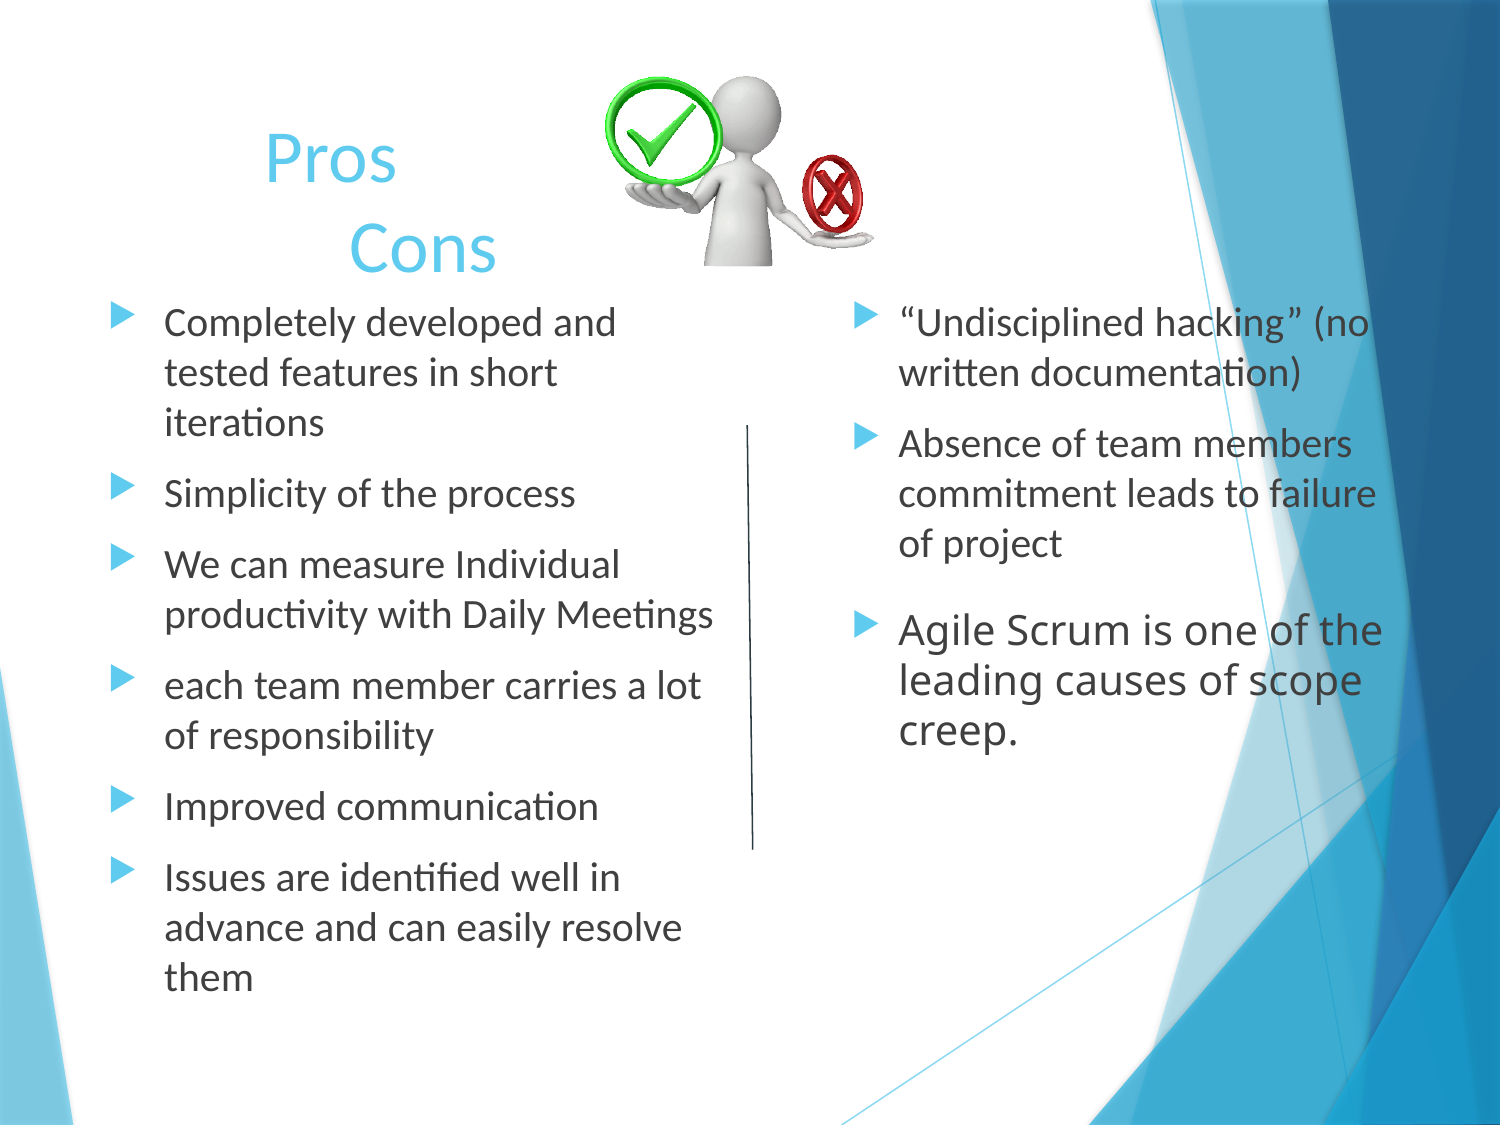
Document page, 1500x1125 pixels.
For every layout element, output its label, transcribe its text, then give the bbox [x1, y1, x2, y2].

list Completely developed and tested features in short iterations Simplicity of the process We can measure Individual productivity with Daily Meetings each team member carries a lot of responsibility Improved communication Issues are identified well in advance and can easily resolve them [92, 287, 737, 988]
list “Undisciplined hacking” (no written documentation) Absence of team members commitment leads to failure of project Agile Scrum is one of the leading causes of scope creep. [761, 287, 1406, 988]
picture [592, 65, 882, 272]
title Pros Cons [99, 99, 1142, 317]
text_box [746, 424, 754, 851]
